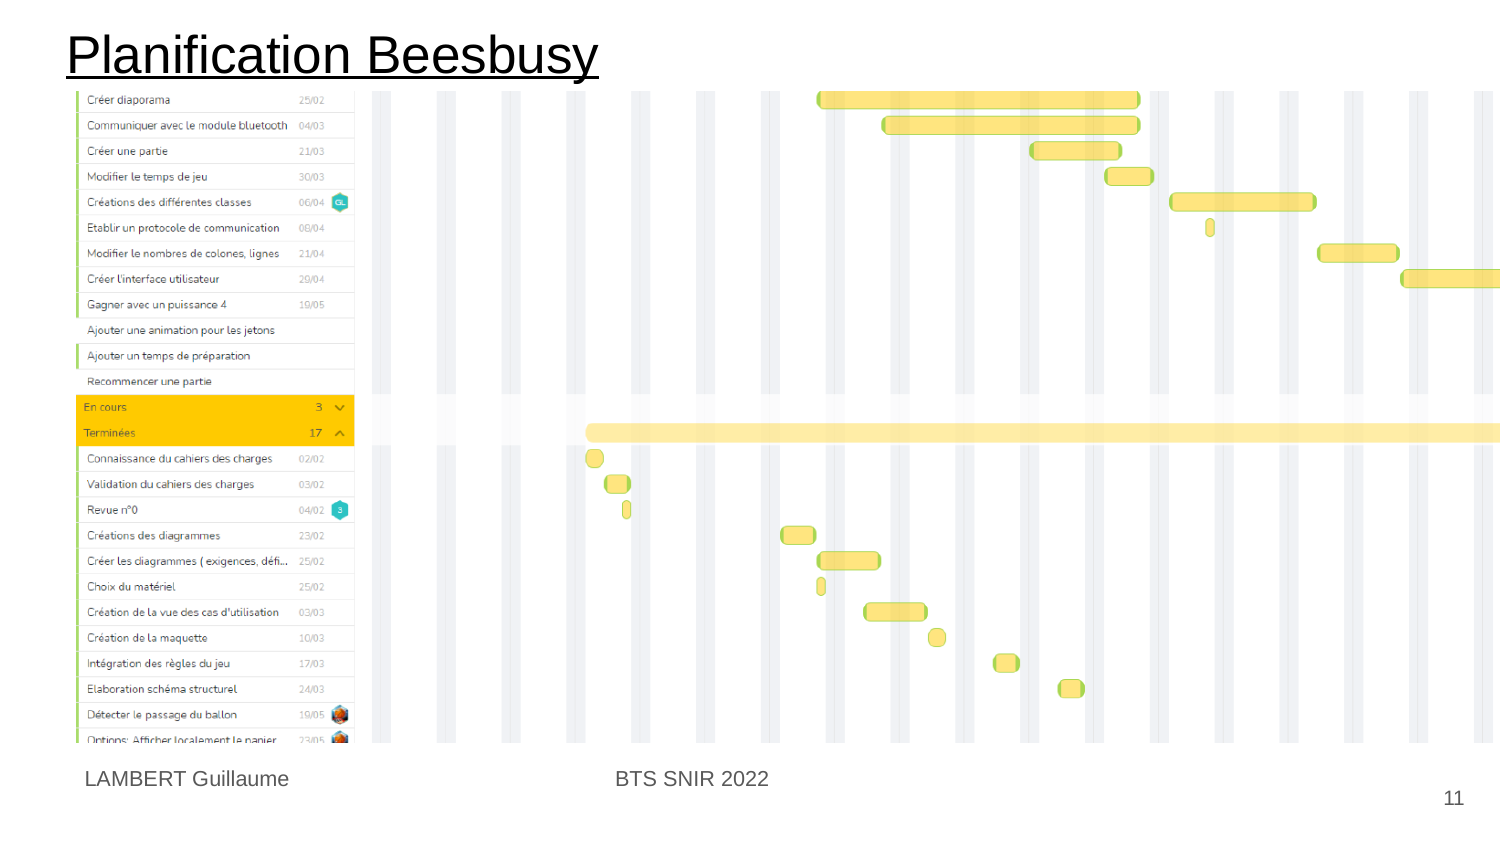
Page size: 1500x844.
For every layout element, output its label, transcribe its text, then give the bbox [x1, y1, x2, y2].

subtitle BTS SNIR 2022 [600, 754, 900, 820]
picture [62, 87, 1500, 743]
subtitle LAMBERT Guillaume [69, 754, 370, 820]
slide_number ‹#› [1389, 764, 1480, 830]
title Planification Beesbusy [51, 5, 1449, 100]
